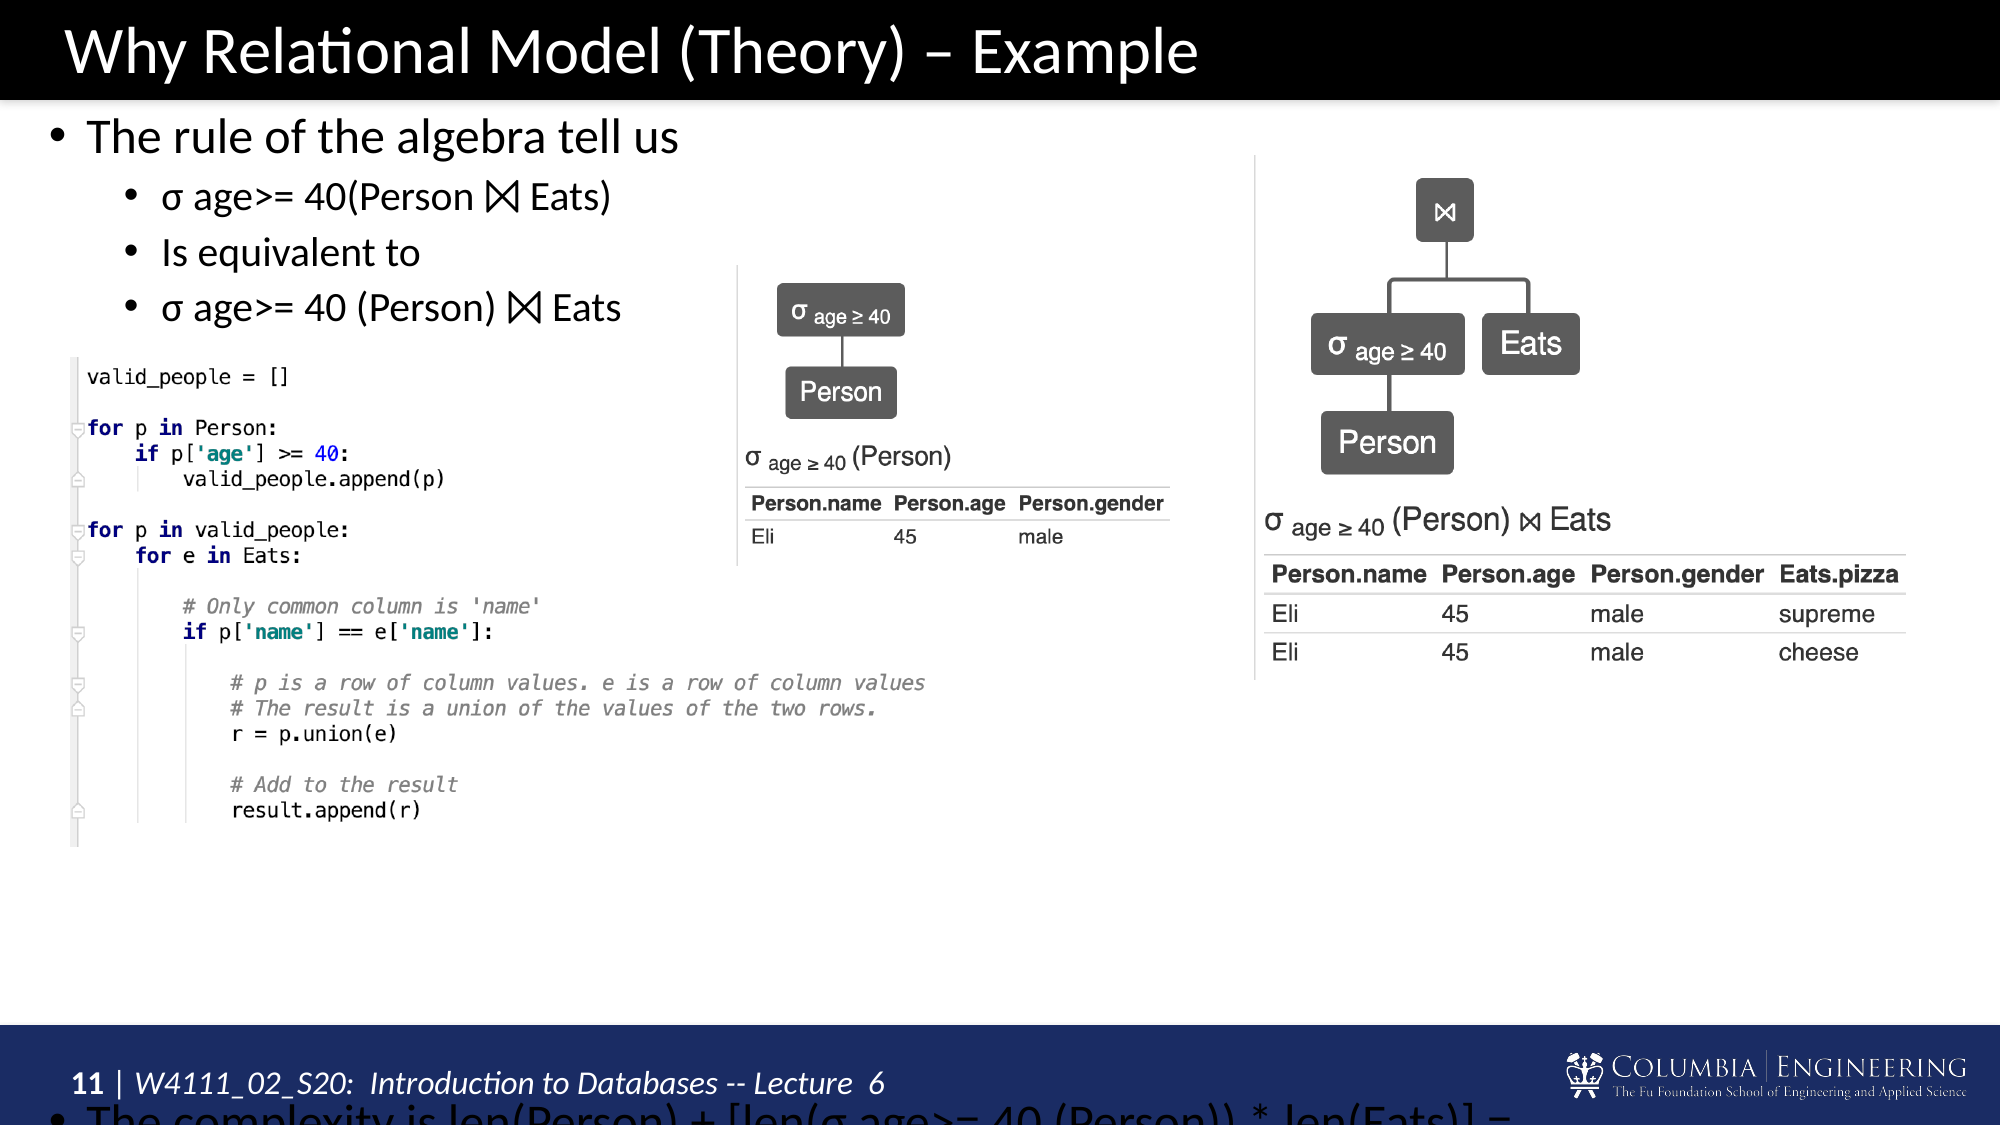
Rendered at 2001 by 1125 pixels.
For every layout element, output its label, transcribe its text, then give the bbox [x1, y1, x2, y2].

picture [1248, 155, 1930, 680]
text_box [0, 1025, 2000, 1125]
picture [70, 265, 1197, 847]
list The rule of the algebra tell us σ age>= 40(Person ⨝ Eats) Is equivalent to σ age>= 40 (Person) ⨝ Eats The complexity is len(Person) + [len(σ age>= 40 (Person)) * len(Eats)] = 20 + [1 * 20] = 40. The computational complexity is len(Person) * len(Eats) + len(…) [33, 102, 1930, 179]
picture [1566, 1050, 1967, 1100]
text_box Why Relational Model (Theory) – Example [50, 0, 1898, 95]
text_box [0, 0, 2000, 100]
text_box 11 | W4111_02_S20: Introduction to Databases -- Lecture 6 [55, 1027, 1540, 1109]
